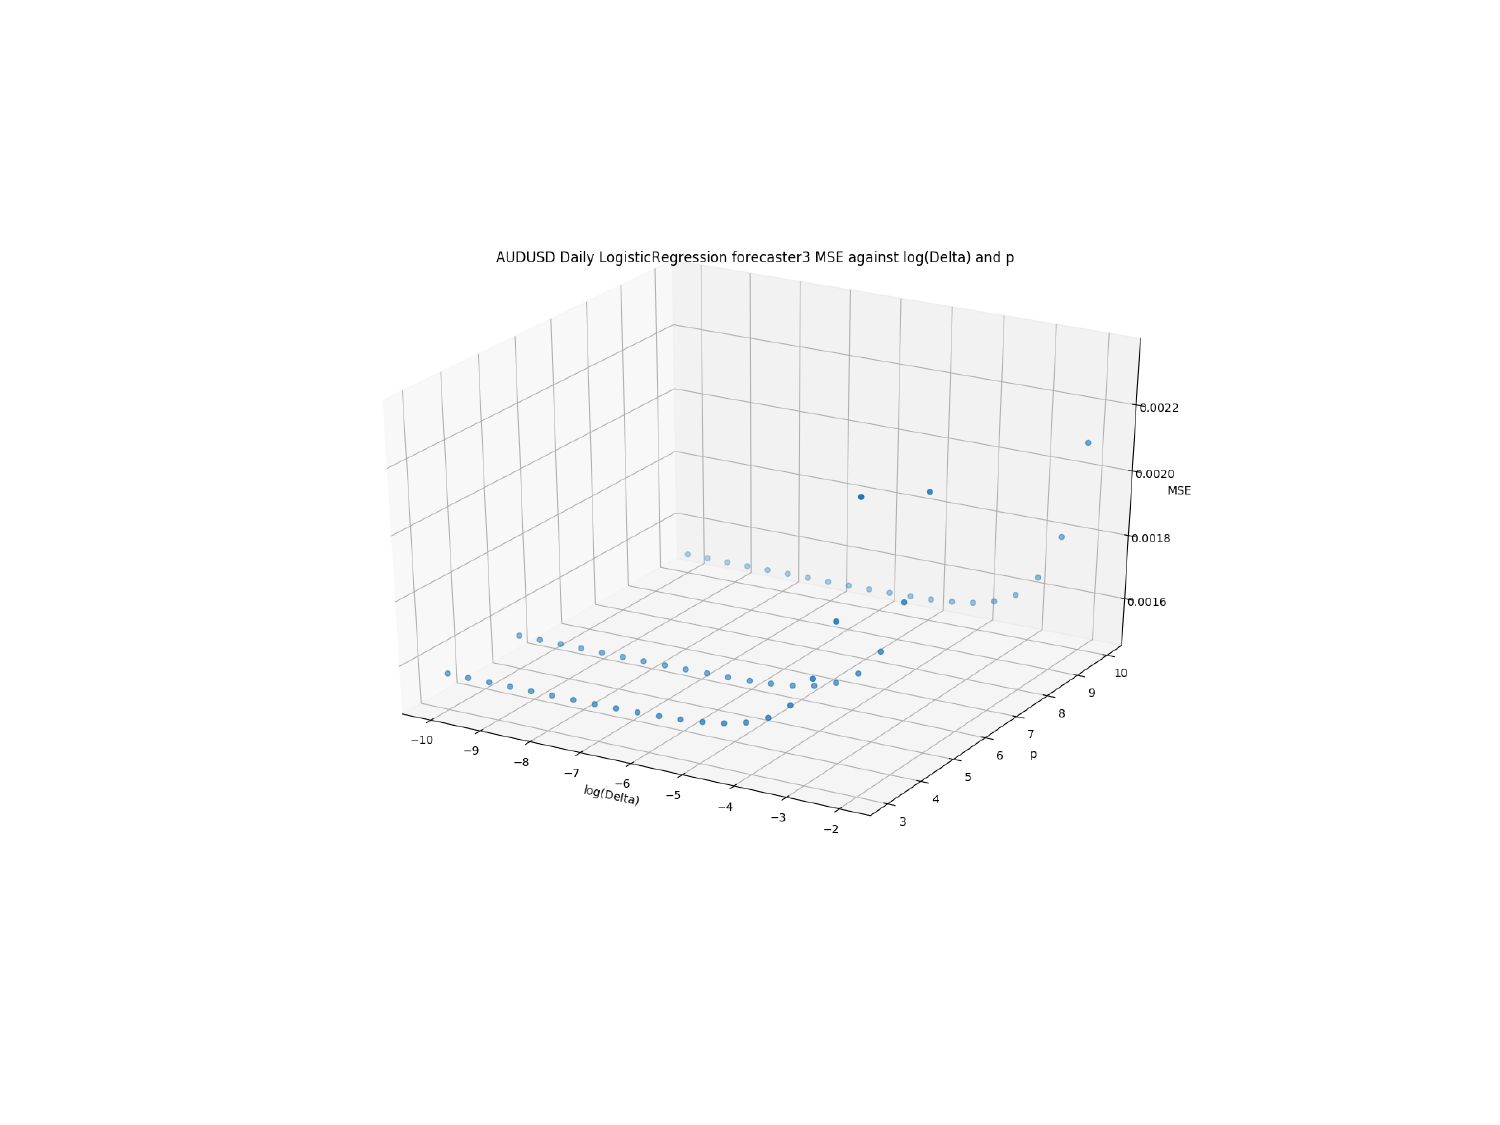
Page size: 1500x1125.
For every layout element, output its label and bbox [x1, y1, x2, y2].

picture [119, 119, 1358, 946]
